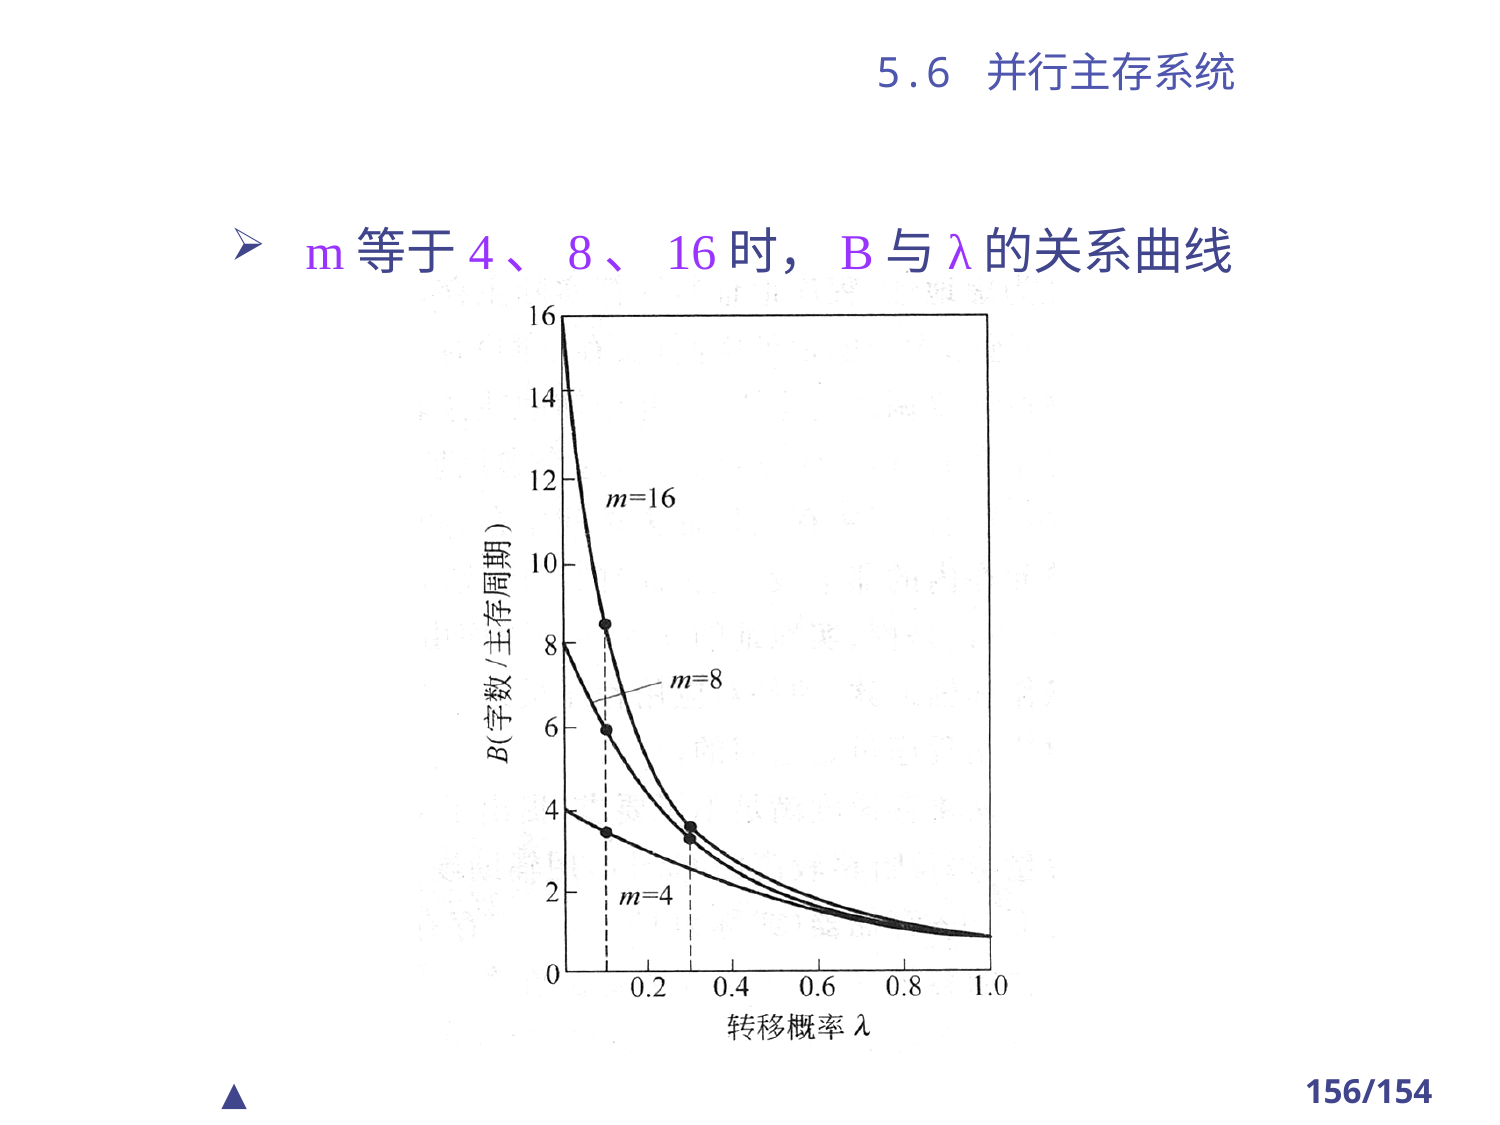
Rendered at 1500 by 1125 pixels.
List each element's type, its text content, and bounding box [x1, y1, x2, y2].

title 5.6 并行主存系统 [637, 40, 1475, 104]
list m等于4、8、16时，B与λ的关系曲线 [112, 200, 1388, 1013]
picture [418, 266, 1055, 1059]
